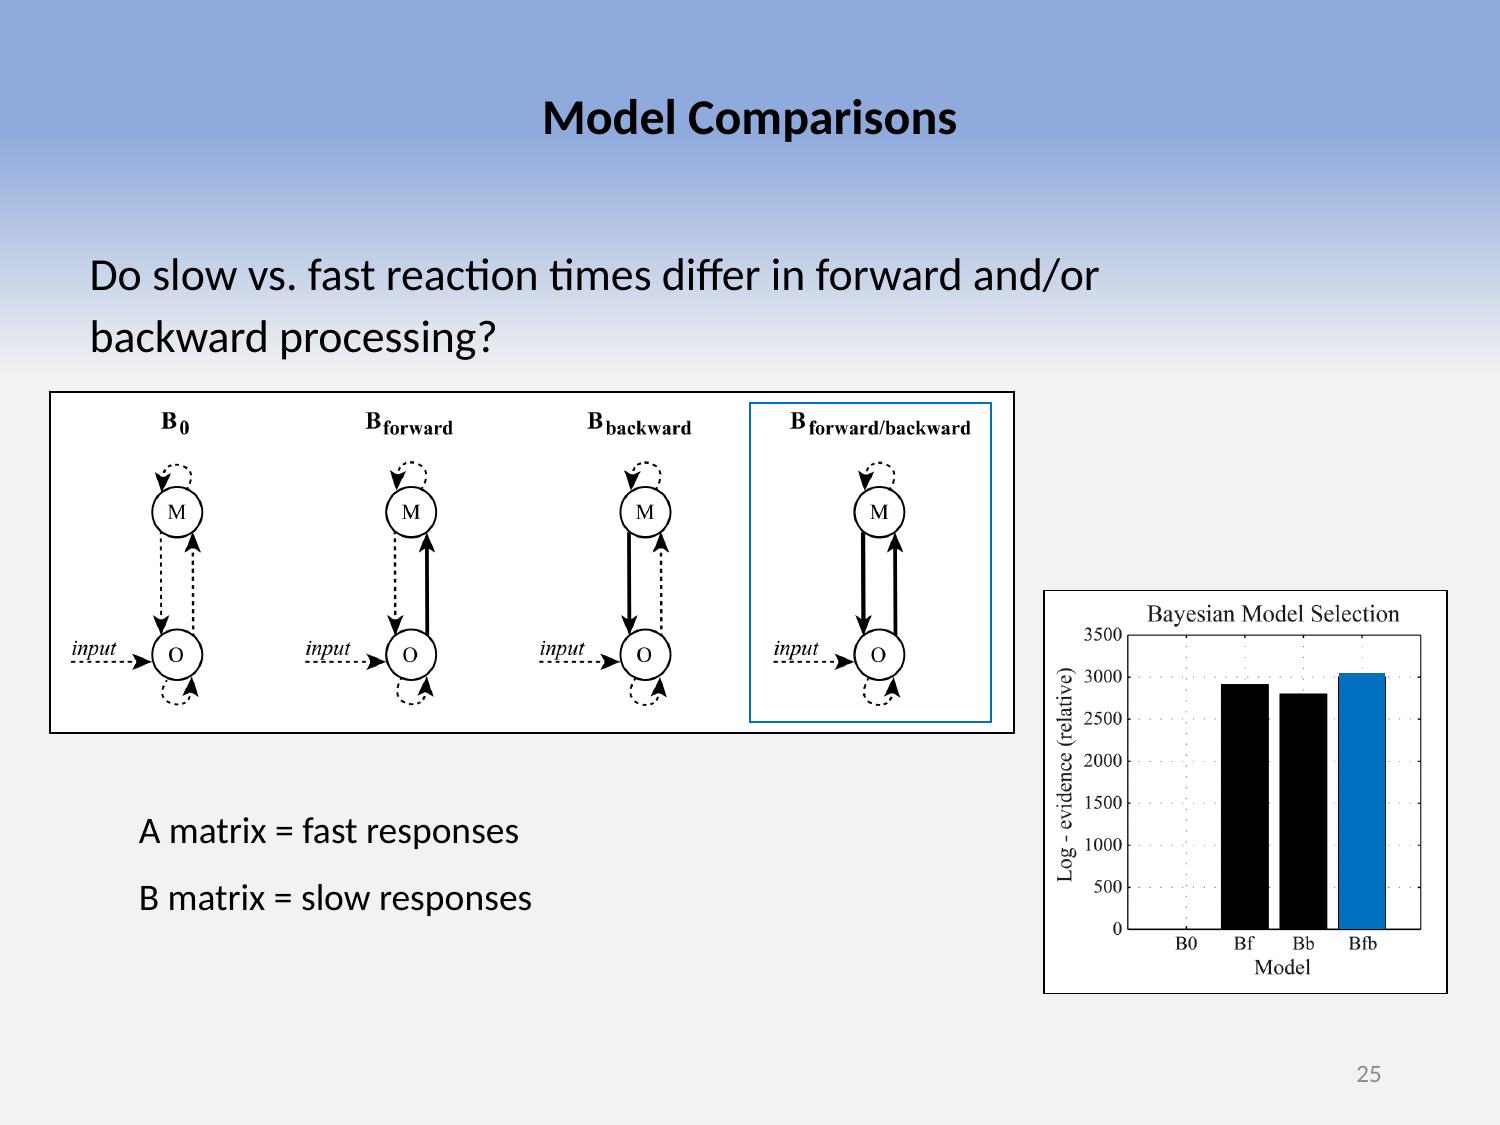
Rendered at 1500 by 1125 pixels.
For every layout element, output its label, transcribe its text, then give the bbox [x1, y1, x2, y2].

picture [1044, 591, 1447, 993]
picture [71, 408, 971, 706]
text_box [749, 402, 992, 723]
slide_number 24 [1059, 1042, 1397, 1103]
text_box [49, 391, 1015, 734]
title Model Comparisons [53, 59, 1447, 177]
text_box [0, 0, 1500, 376]
text_box A matrix = fast responses B matrix = slow responses [123, 775, 561, 926]
text_box Do slow vs. fast reaction times differ in forward and/or backward processing? [74, 230, 1138, 370]
